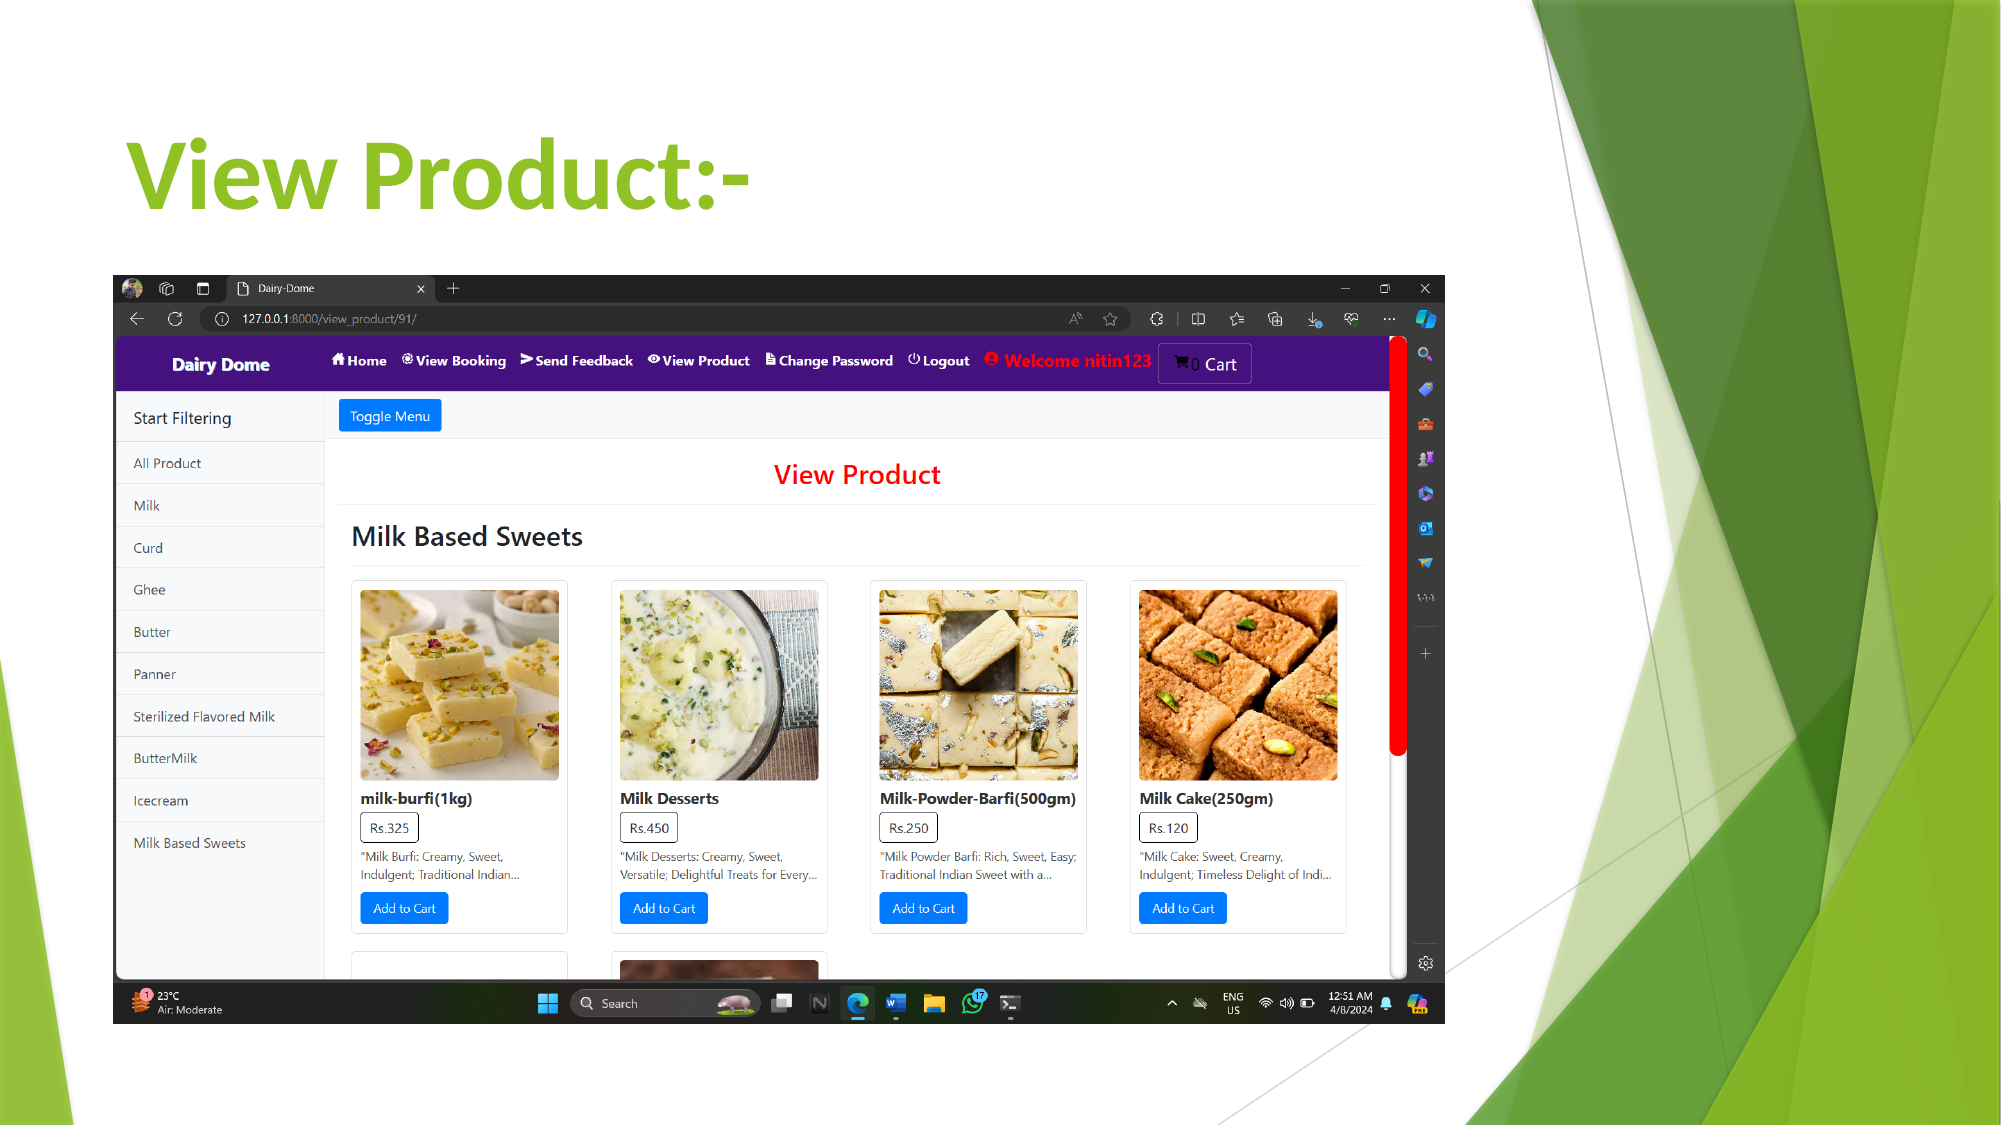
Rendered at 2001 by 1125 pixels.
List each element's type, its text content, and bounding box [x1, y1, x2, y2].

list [110, 272, 1446, 1026]
title View Product:- [111, 99, 1522, 317]
